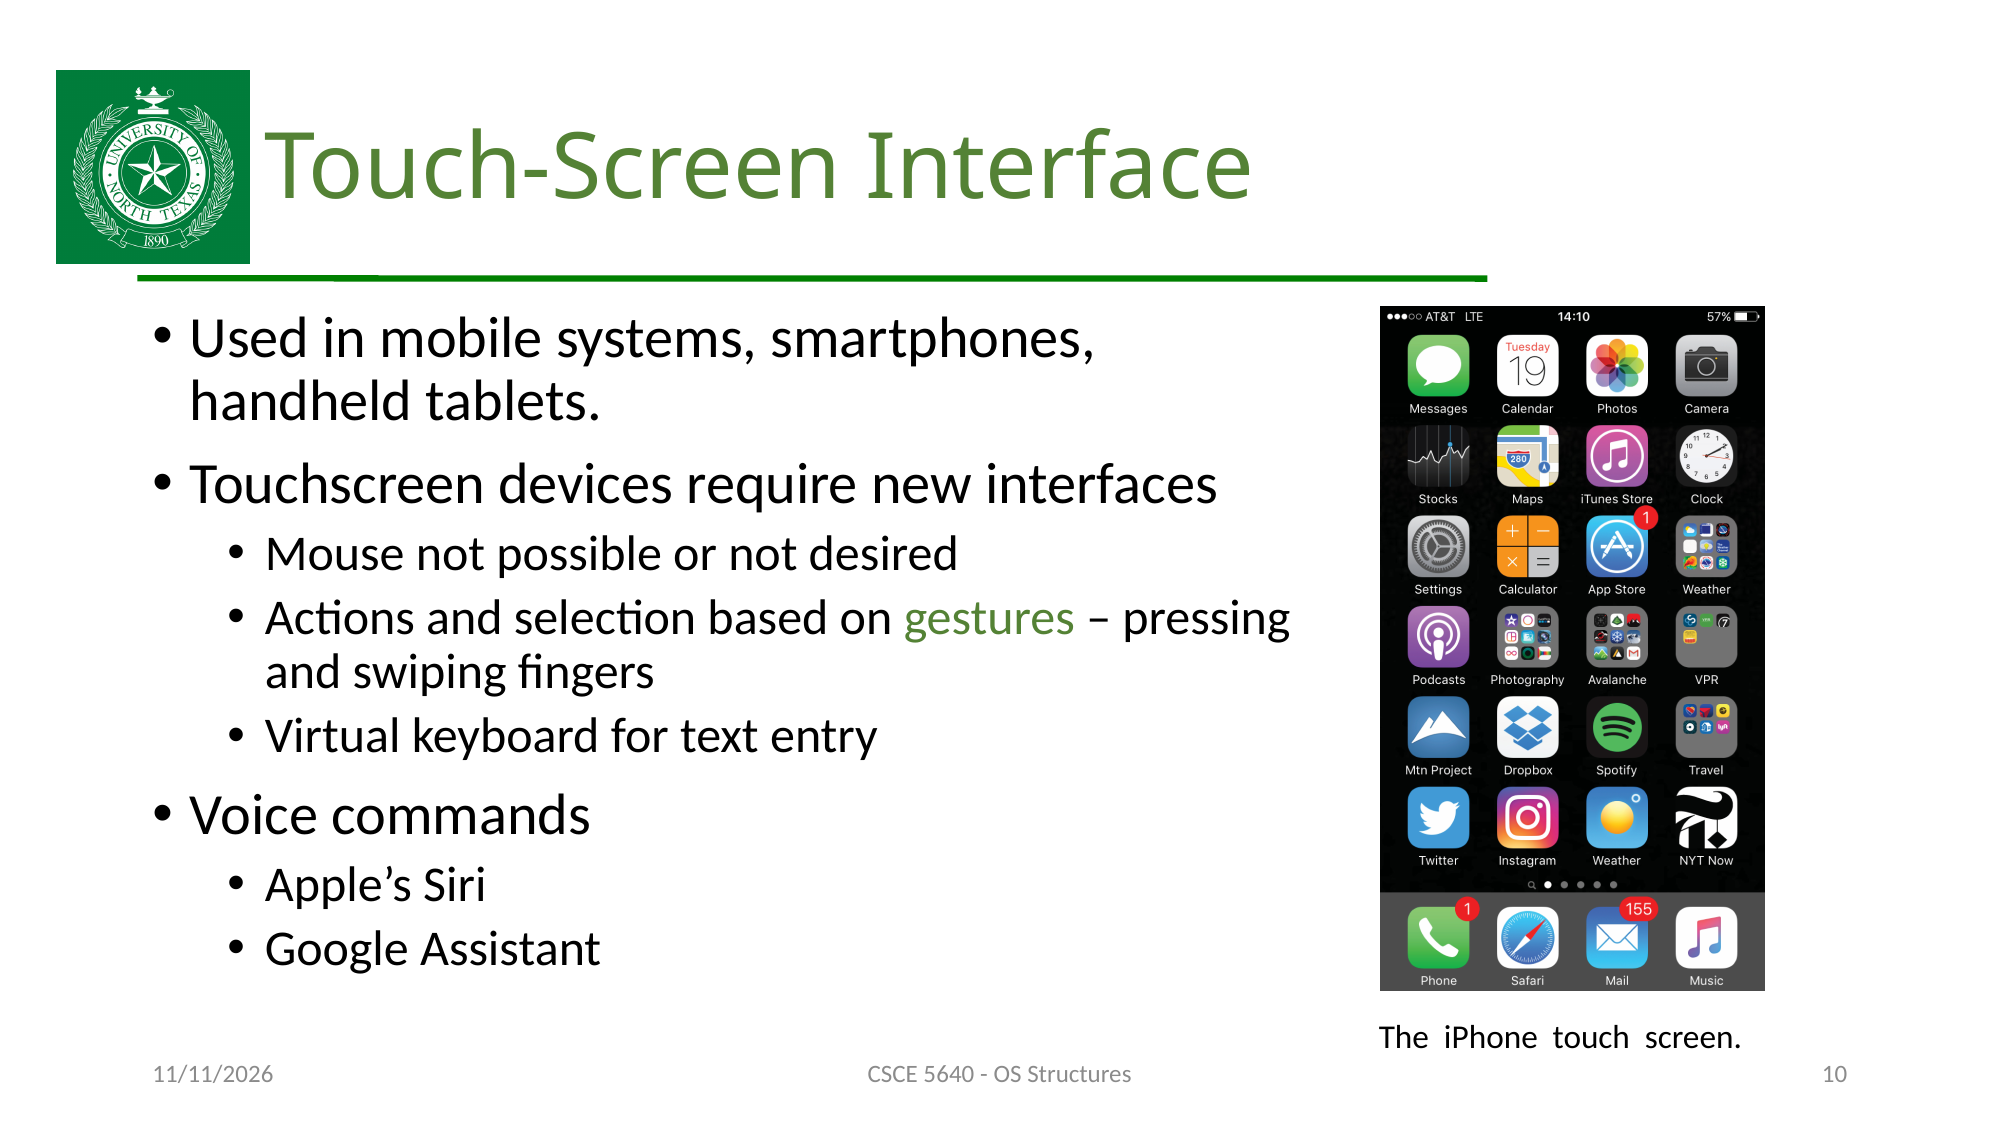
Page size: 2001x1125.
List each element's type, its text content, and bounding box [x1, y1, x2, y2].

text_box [1364, 306, 1801, 1064]
picture [56, 70, 249, 264]
footer CSCE 5640 - OS Structures [662, 1042, 1338, 1103]
slide_number 10 [1412, 1042, 1863, 1103]
list Used in mobile systems, smartphones, handheld tablets. Touchscreen devices require new interfaces Mouse not possible or not desired Actions and selection based on gestures – pressing and swiping fingers Virtual keyboard for text entry Voice commands Apple’s Siri Google Assistant [137, 299, 1321, 1014]
title Touch-Screen Interface [249, 59, 1863, 278]
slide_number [137, 1042, 588, 1103]
